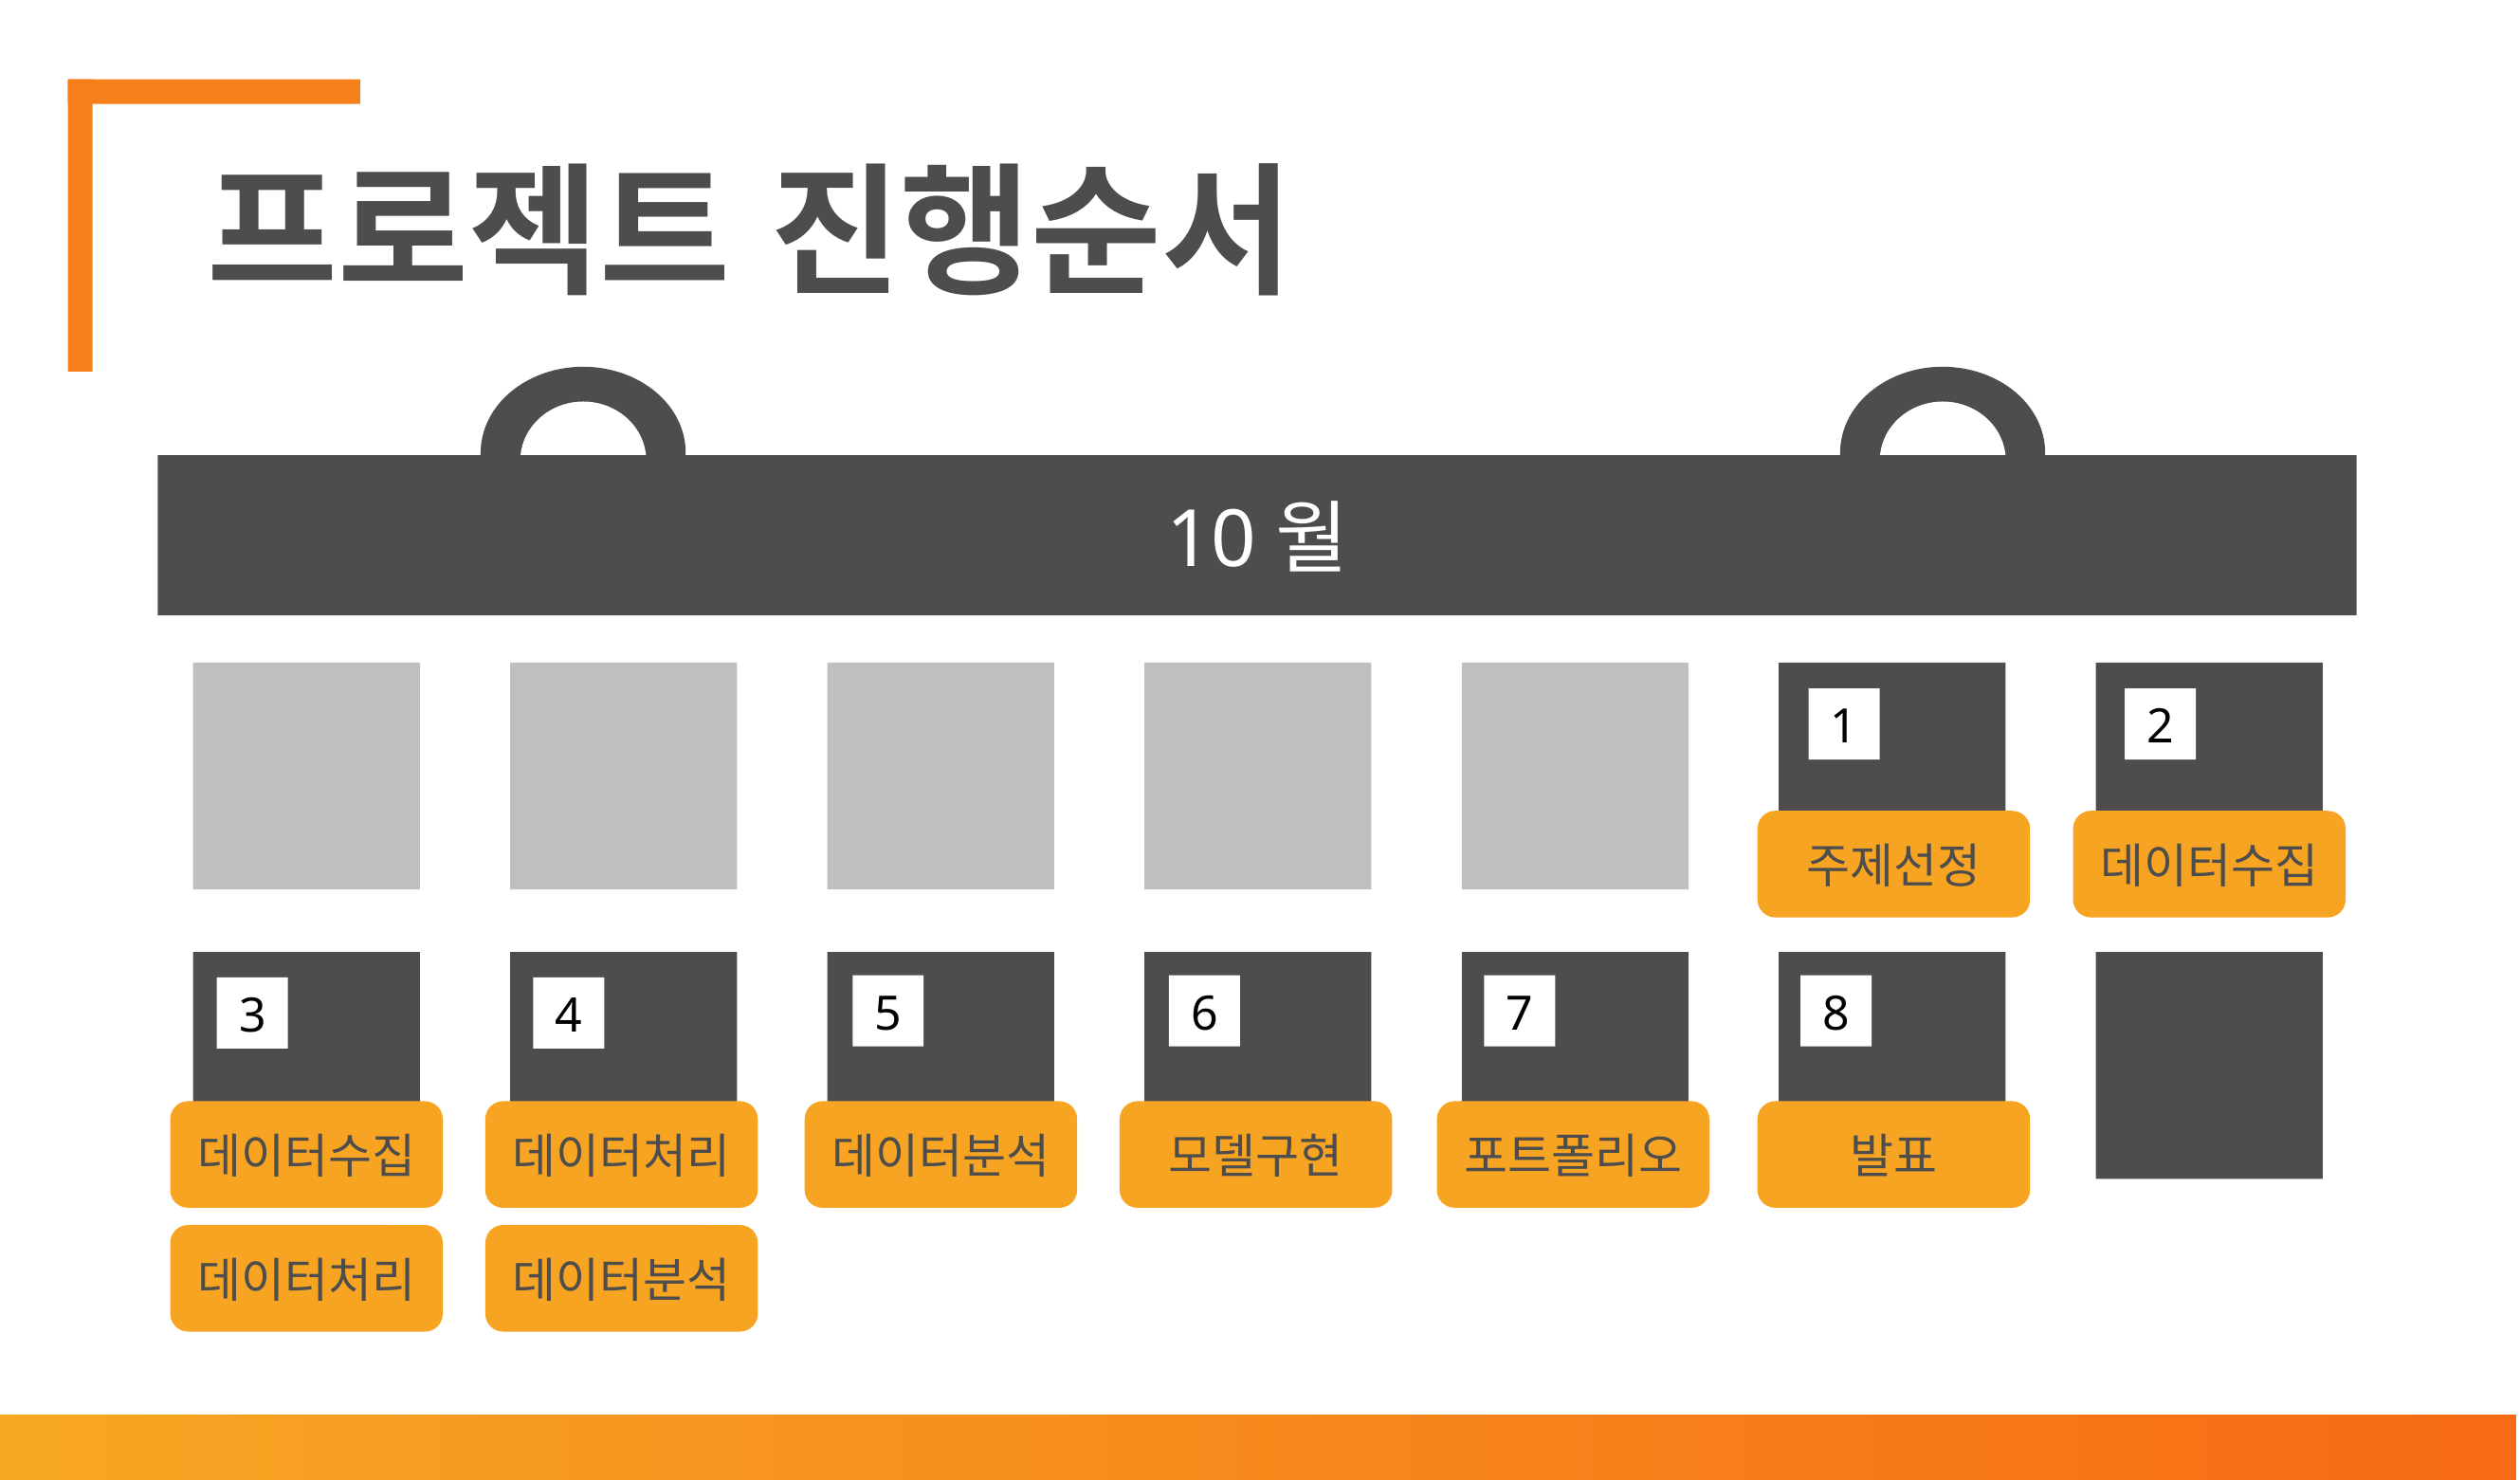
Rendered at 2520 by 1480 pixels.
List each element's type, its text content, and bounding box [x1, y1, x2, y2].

text_box [826, 661, 1056, 891]
text_box 발표 [1755, 1099, 2033, 1211]
text_box [67, 79, 360, 104]
text_box [508, 661, 740, 891]
text_box 10월 [155, 453, 2359, 617]
text_box 데이터처리 [483, 1099, 760, 1211]
text_box [2094, 950, 2325, 1181]
text_box 1 [1807, 686, 1882, 761]
text_box [192, 950, 422, 1099]
text_box [1777, 950, 2008, 1099]
text_box 프로젝트 진행순서 [93, 140, 2453, 312]
text_box [1777, 661, 2008, 809]
picture [0, 1415, 2516, 1480]
text_box 데이터분석 [483, 1222, 760, 1334]
text_box [1460, 661, 1690, 891]
text_box [2094, 661, 2325, 809]
text_box [1878, 399, 2008, 453]
text_box [1142, 950, 1374, 1099]
text_box 데이터수집 [168, 1099, 446, 1211]
text_box 7 [1482, 974, 1558, 1049]
text_box [1142, 661, 1374, 891]
text_box 모델구현 [1117, 1099, 1395, 1211]
text_box [508, 950, 740, 1099]
text_box 6 [1167, 974, 1242, 1049]
text_box [192, 661, 422, 891]
text_box [67, 104, 93, 372]
text_box 5 [850, 974, 925, 1049]
text_box 4 [531, 976, 606, 1051]
text_box 데이터분석 [802, 1099, 1080, 1211]
text_box [826, 950, 1056, 1099]
text_box [478, 364, 688, 453]
text_box 3 [215, 976, 290, 1051]
text_box 2 [2123, 686, 2198, 761]
text_box 데이터수집 [2071, 809, 2348, 920]
text_box 8 [1799, 974, 1873, 1049]
text_box [519, 399, 648, 453]
text_box 주제선정 [1755, 809, 2033, 920]
text_box 데이터처리 [168, 1222, 446, 1334]
text_box [1460, 950, 1690, 1099]
text_box [1837, 364, 2048, 453]
text_box 포트폴리오 [1434, 1099, 1712, 1211]
